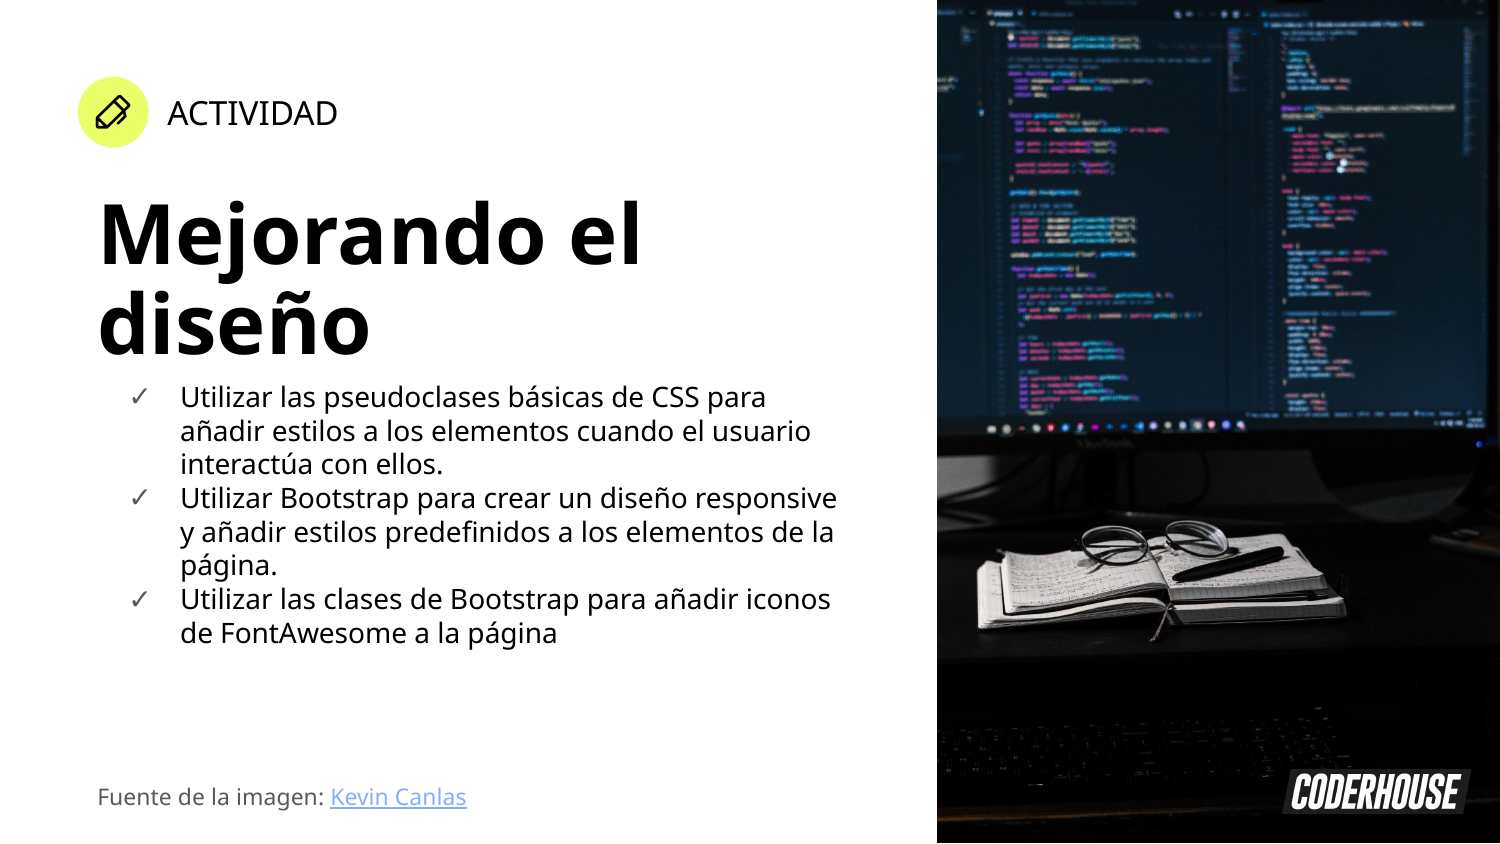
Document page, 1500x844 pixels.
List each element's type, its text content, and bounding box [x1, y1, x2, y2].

text_box ACTIVIDAD [152, 76, 780, 147]
text_box Utilizar las pseudoclases básicas de CSS para añadir estilos a los elementos cuando el usuario interactúa con ellos. Utilizar Bootstrap para crear un diseño responsive y añadir estilos predefinidos a los elementos de la página. Utilizar las clases de Bootstrap para añadir iconos de FontAwesome a la página [89, 388, 870, 664]
text_box Fuente de la imagen: Kevin Canlas [82, 762, 932, 829]
text_box Mejorando el diseño [82, 177, 901, 388]
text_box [77, 76, 149, 148]
picture [937, 0, 1500, 843]
